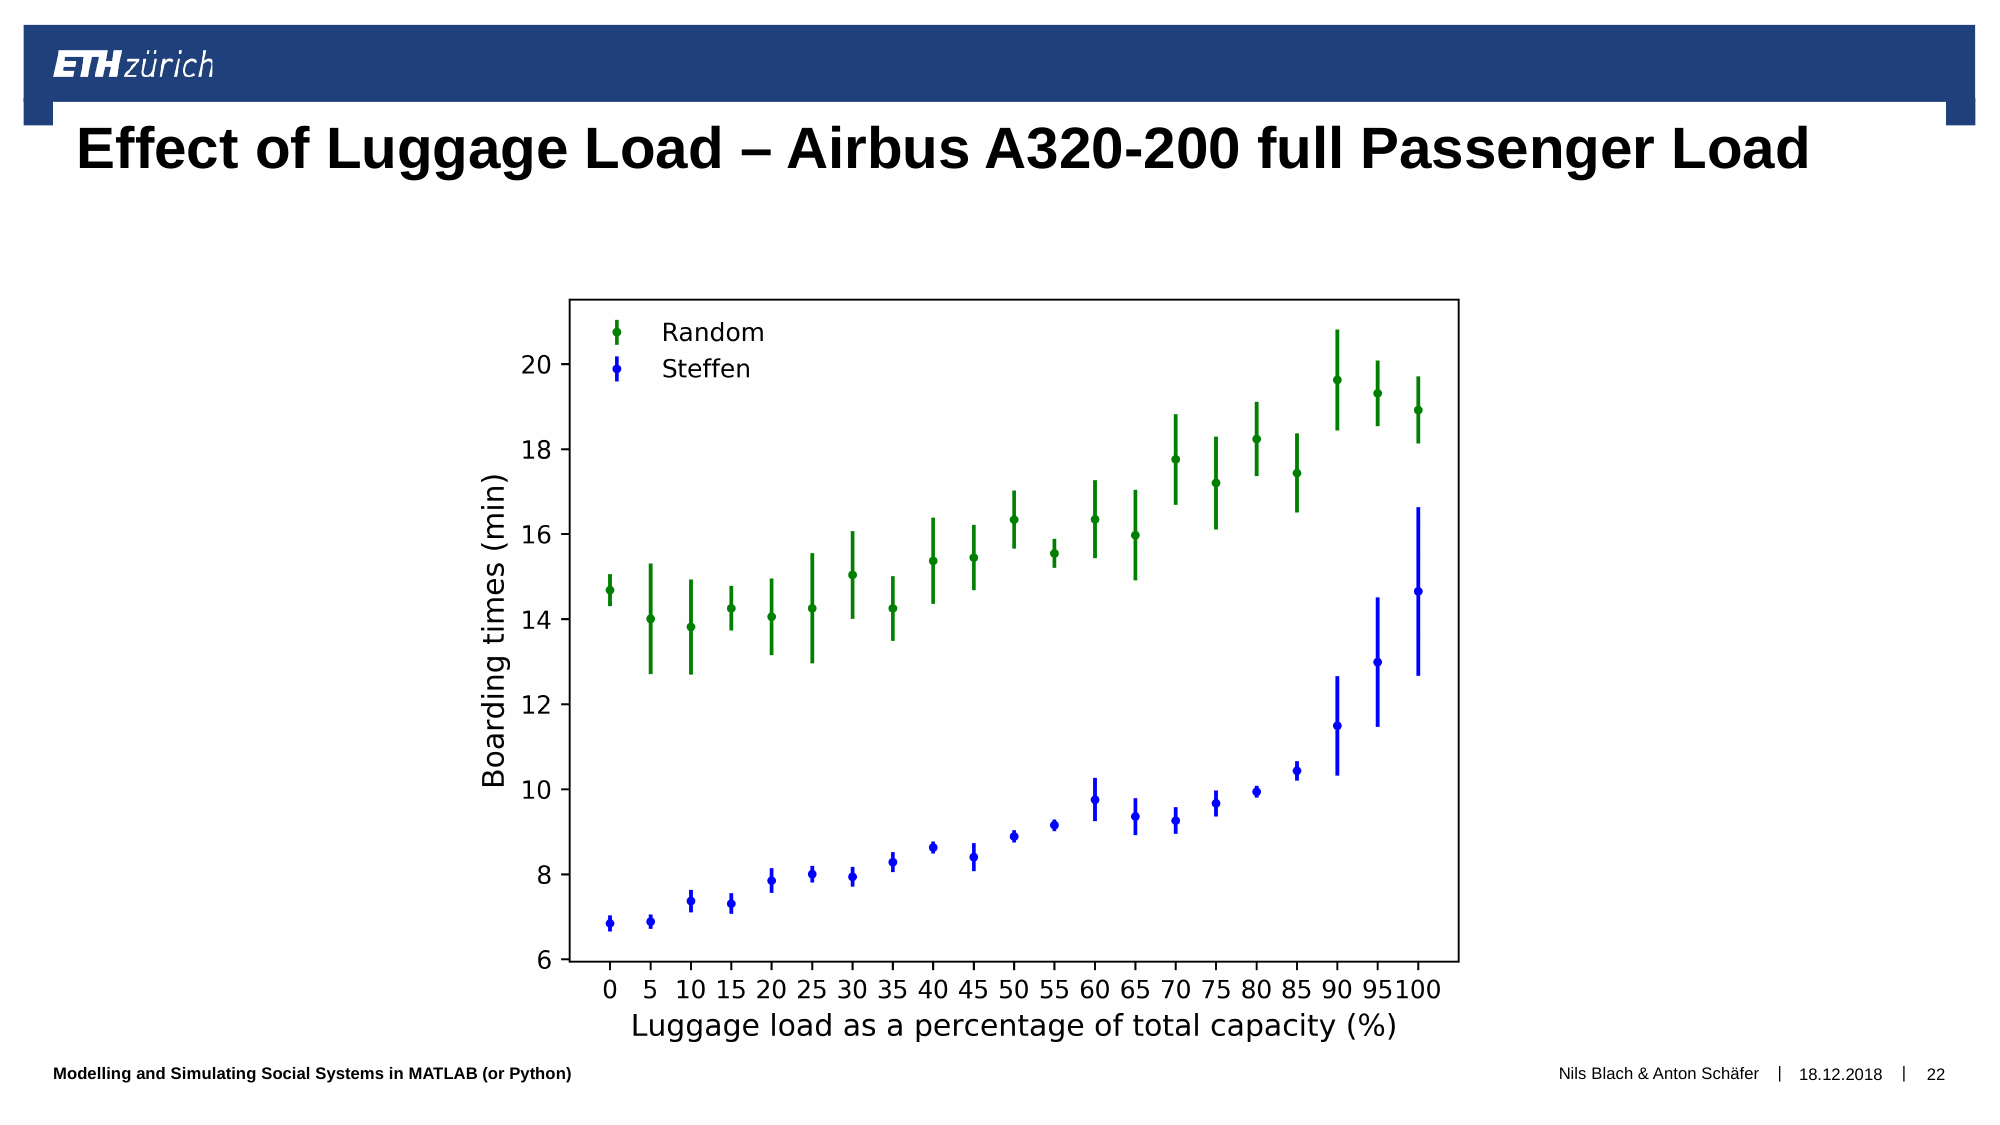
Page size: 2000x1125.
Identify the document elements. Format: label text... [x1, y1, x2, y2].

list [426, 196, 1573, 1056]
title Effect of Luggage Load – Airbus A320-200 full Passenger Load [53, 101, 1946, 262]
footer Nils Blach & Anton Schäfer [999, 1034, 1760, 1111]
slide_number 22 [1906, 1034, 1966, 1112]
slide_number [1790, 1034, 1892, 1112]
